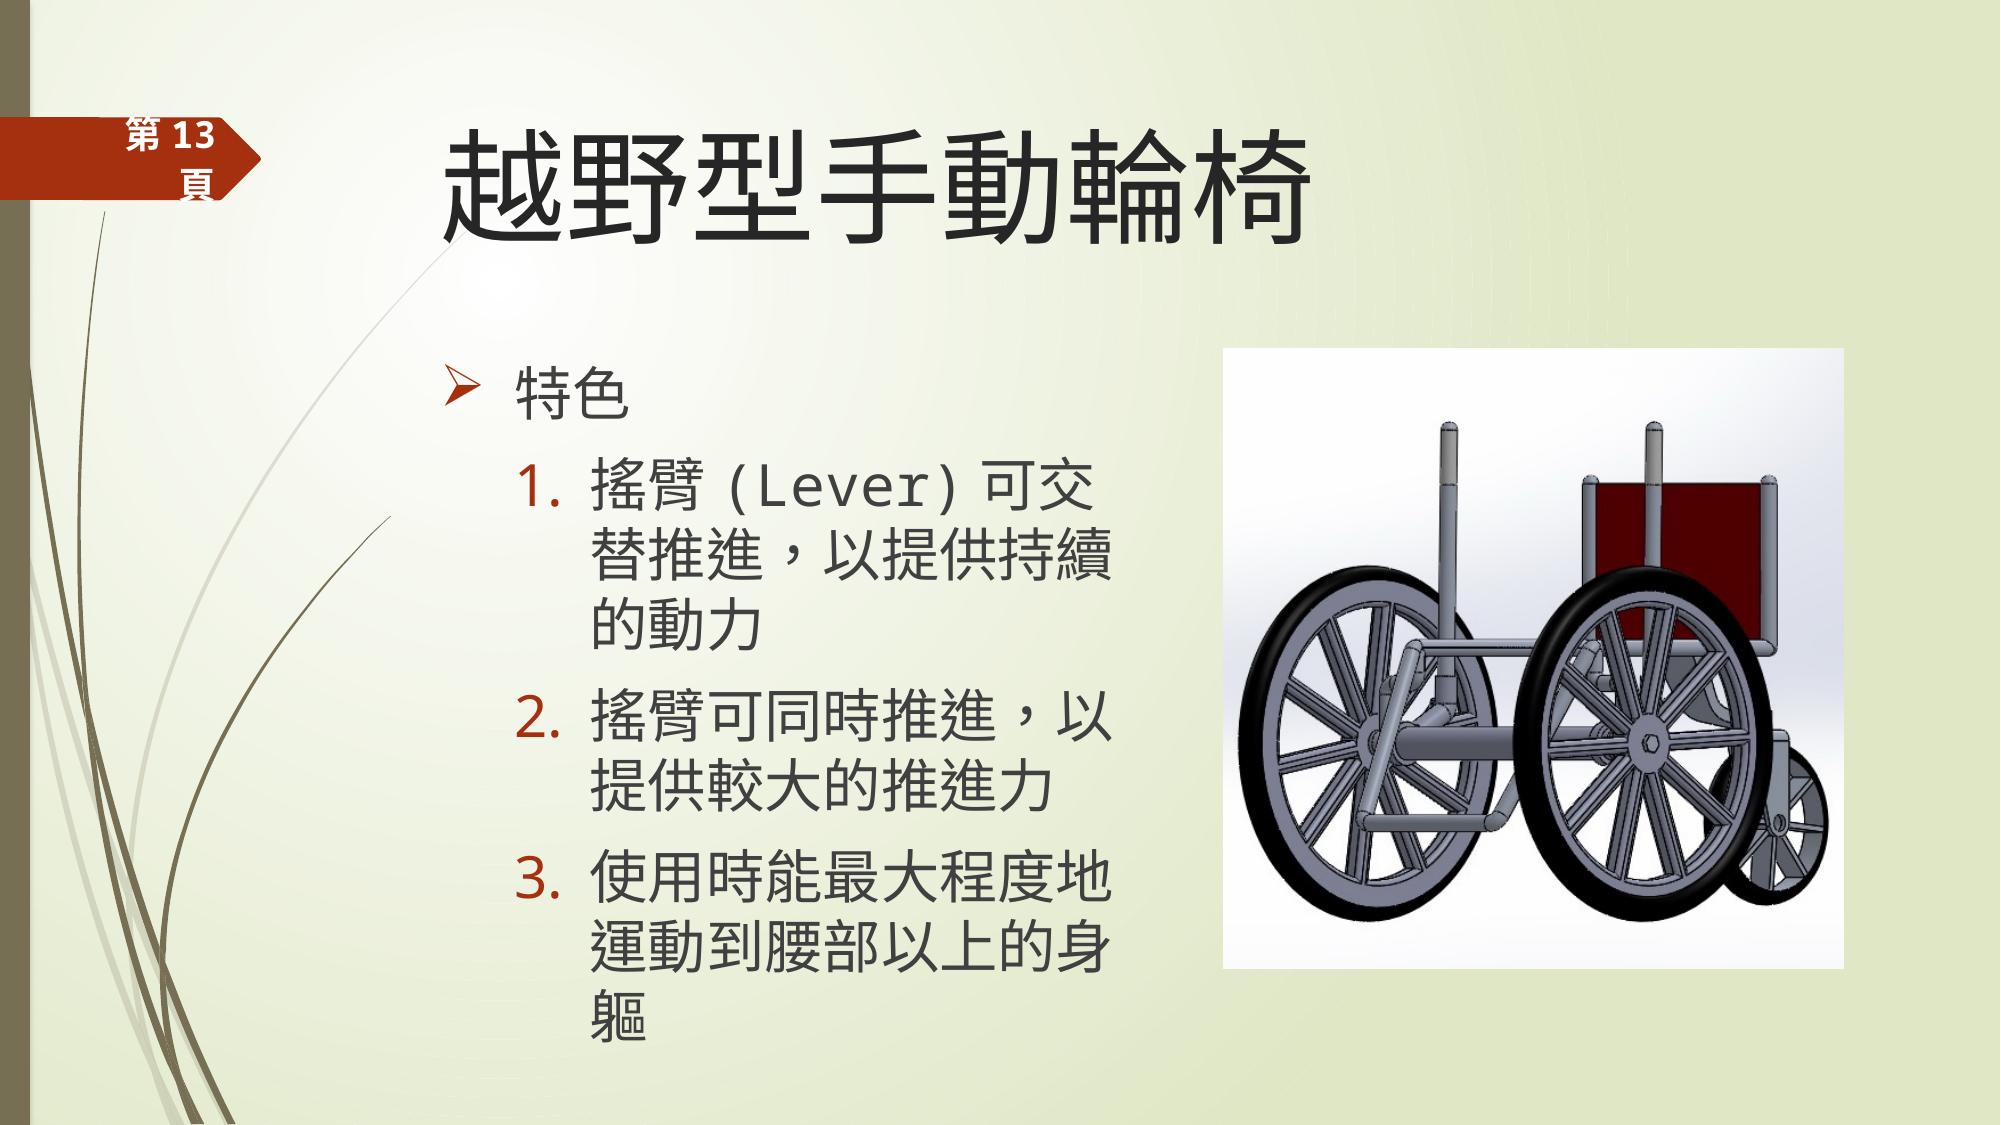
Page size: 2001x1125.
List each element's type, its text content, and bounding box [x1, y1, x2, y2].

list 特色 搖臂(Lever)可交替推進，以提供持續的動力 搖臂可同時推進，以提供較大的推進力 使用時能最大程度地運動到腰部以上的身軀 [424, 350, 1133, 1075]
slide_number 第12頁 [87, 129, 231, 190]
title 越野型手動輪椅 [425, 102, 1888, 313]
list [1223, 348, 1844, 969]
